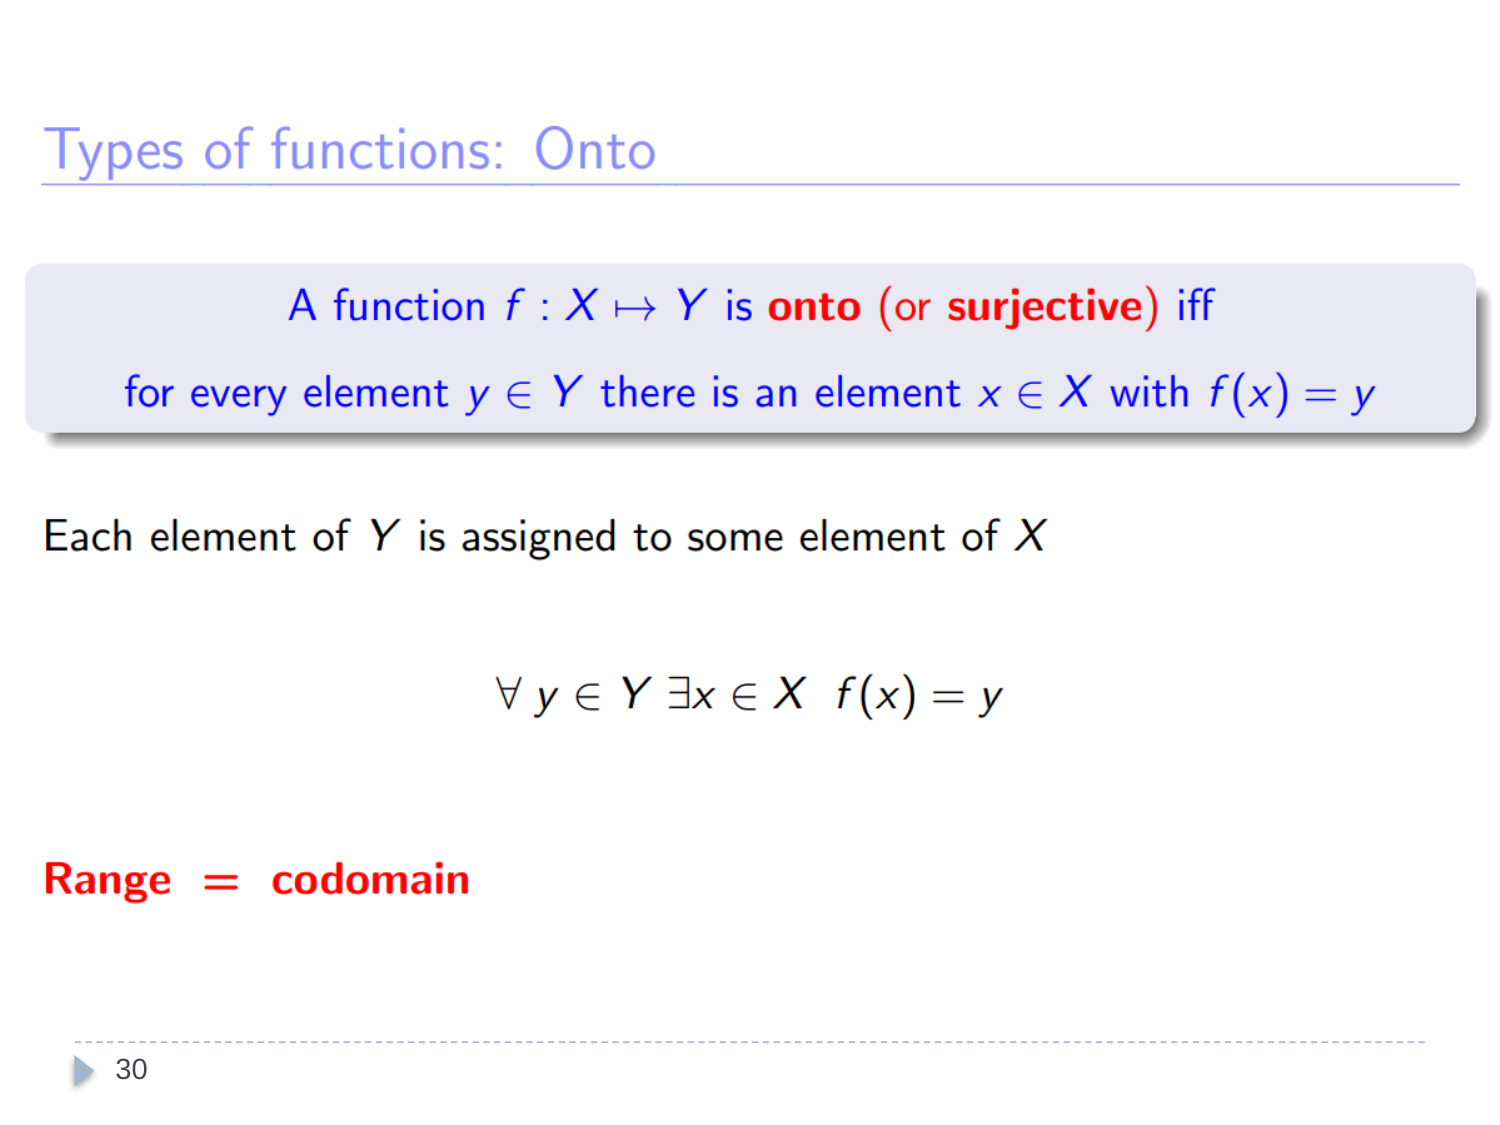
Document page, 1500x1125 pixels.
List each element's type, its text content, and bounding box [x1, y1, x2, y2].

picture [5, 96, 1495, 1029]
slide_number 30 [100, 1042, 426, 1103]
